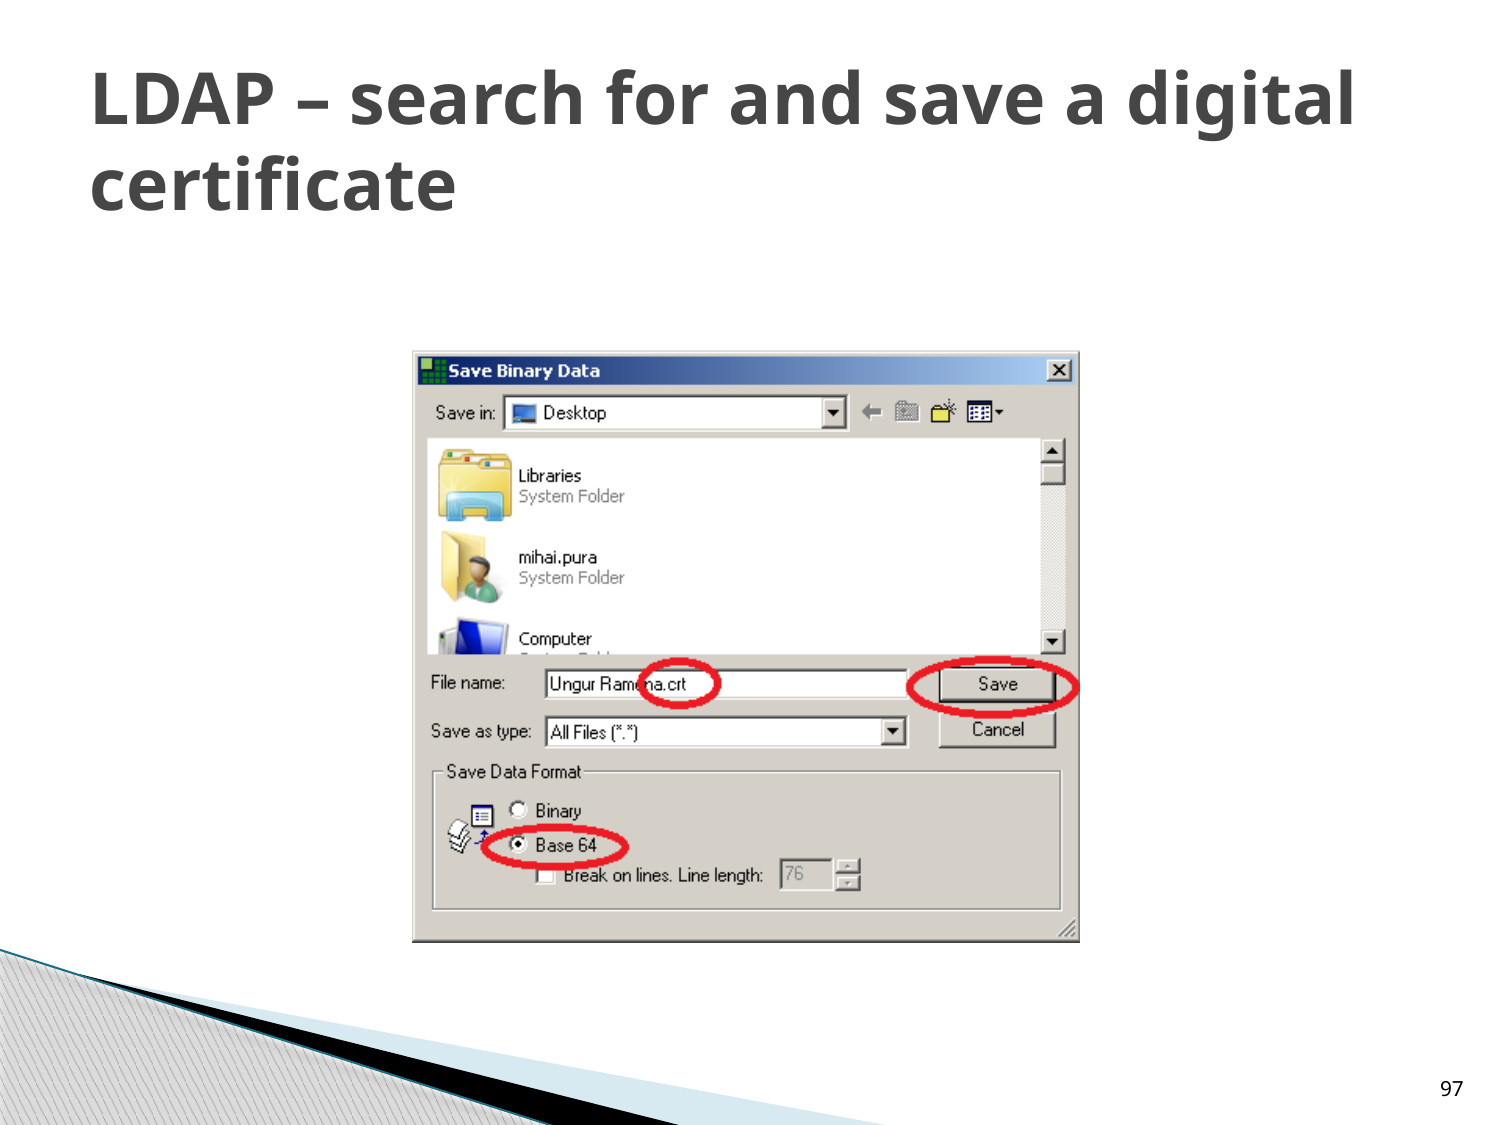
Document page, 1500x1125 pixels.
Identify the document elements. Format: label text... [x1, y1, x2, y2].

slide_number 97 [1418, 1051, 1479, 1112]
picture [412, 349, 1080, 943]
title LDAP – search for and save a digital certificate [75, 45, 1425, 233]
